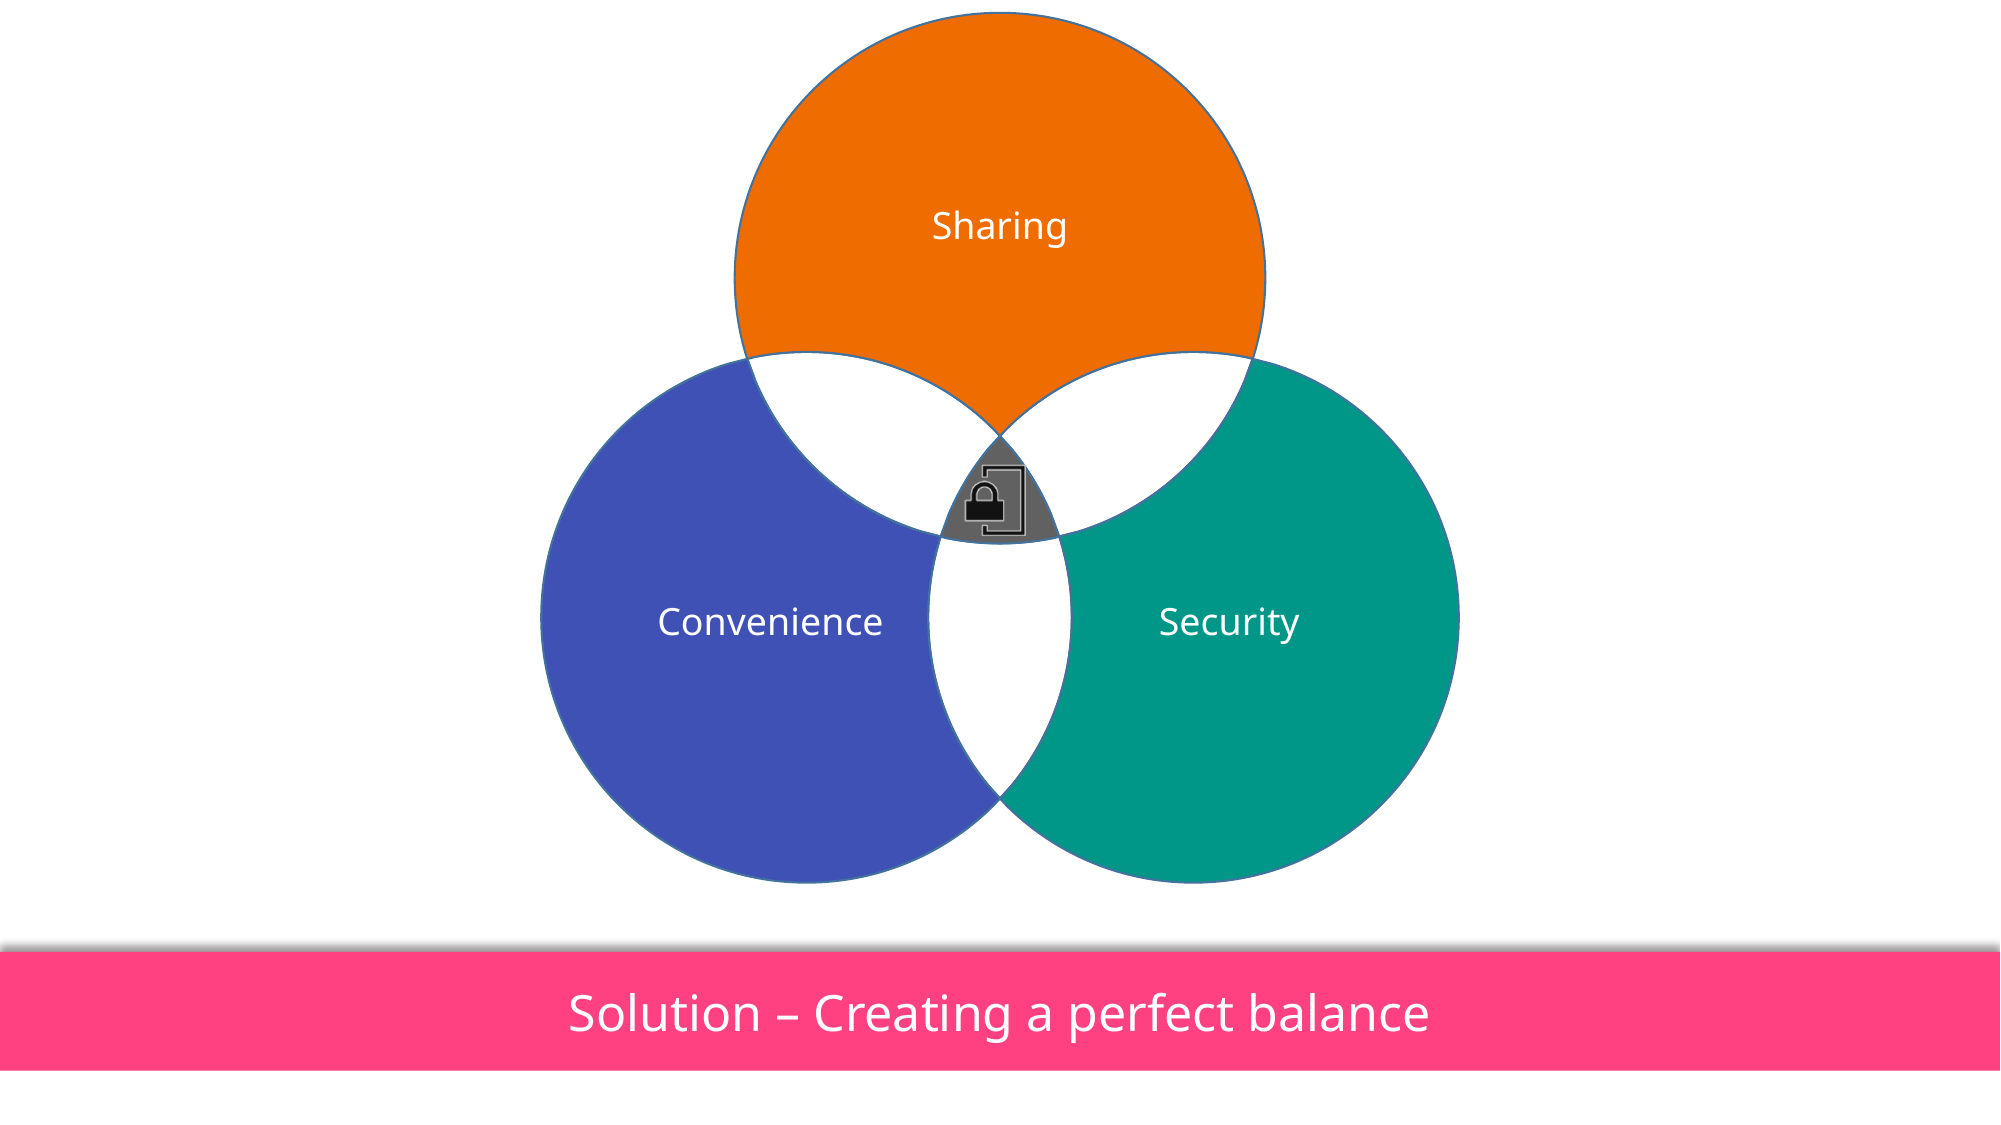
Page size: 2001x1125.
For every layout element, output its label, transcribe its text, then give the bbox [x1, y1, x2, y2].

picture [955, 460, 1035, 540]
text_box [1003, 353, 1250, 535]
text_box Security [998, 357, 1460, 884]
text_box [978, 434, 1022, 460]
text_box [930, 539, 1070, 795]
text_box [939, 480, 1061, 545]
text_box Convenience [540, 357, 1000, 884]
text_box Sharing [733, 11, 1267, 436]
text_box Solution – Creating a perfect balance [0, 951, 2000, 1072]
text_box [750, 353, 997, 535]
